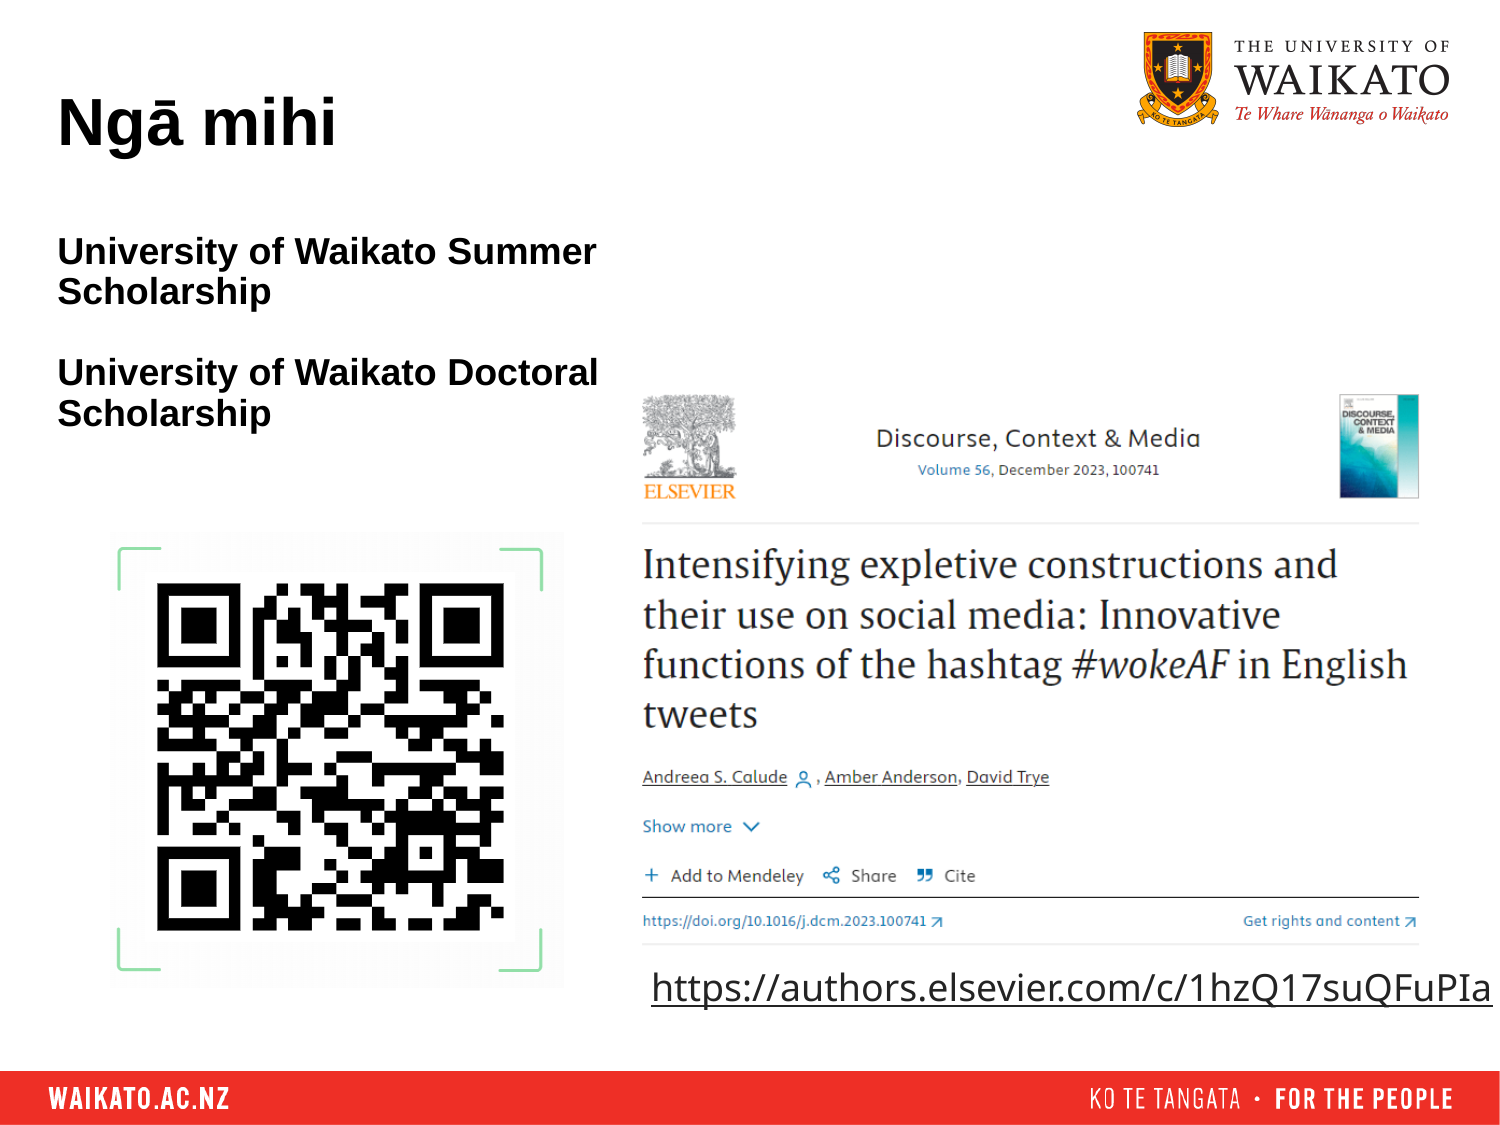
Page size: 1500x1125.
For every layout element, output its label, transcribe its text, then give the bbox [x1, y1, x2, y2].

picture [110, 532, 564, 988]
picture [1137, 32, 1449, 127]
picture [0, 1071, 1500, 1125]
text_box https://authors.elsevier.com/c/1hzQ17suQFuPIa [636, 956, 1500, 1023]
text_box Ngā mihi University of Waikato Summer Scholarship University of Waikato Doctoral Scholarship [42, 66, 679, 586]
picture [641, 378, 1432, 955]
